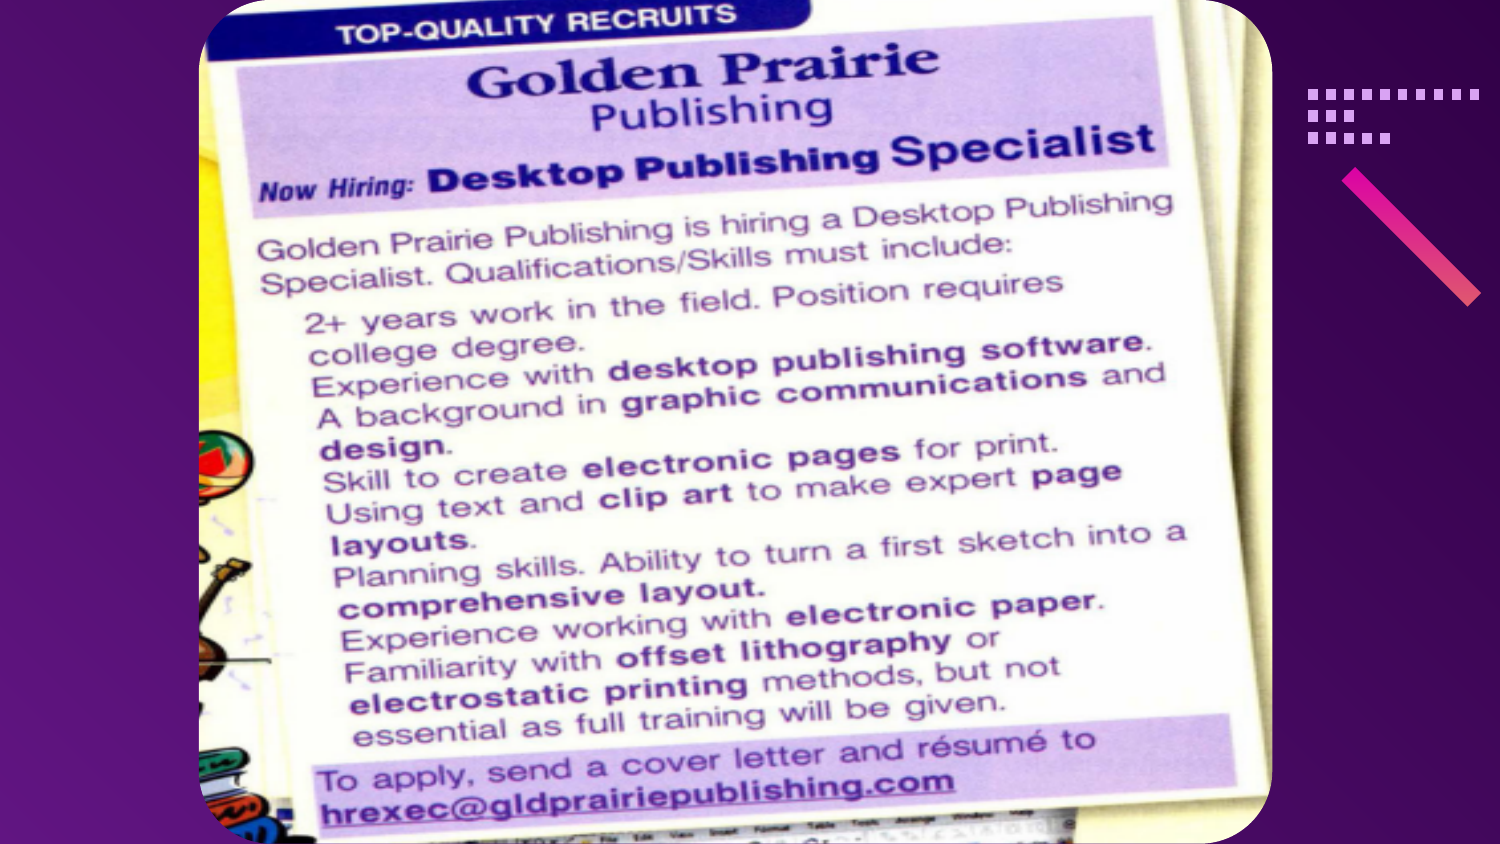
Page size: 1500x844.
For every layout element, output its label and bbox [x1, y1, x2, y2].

picture [198, 0, 1273, 844]
text_box [1307, 88, 1480, 144]
